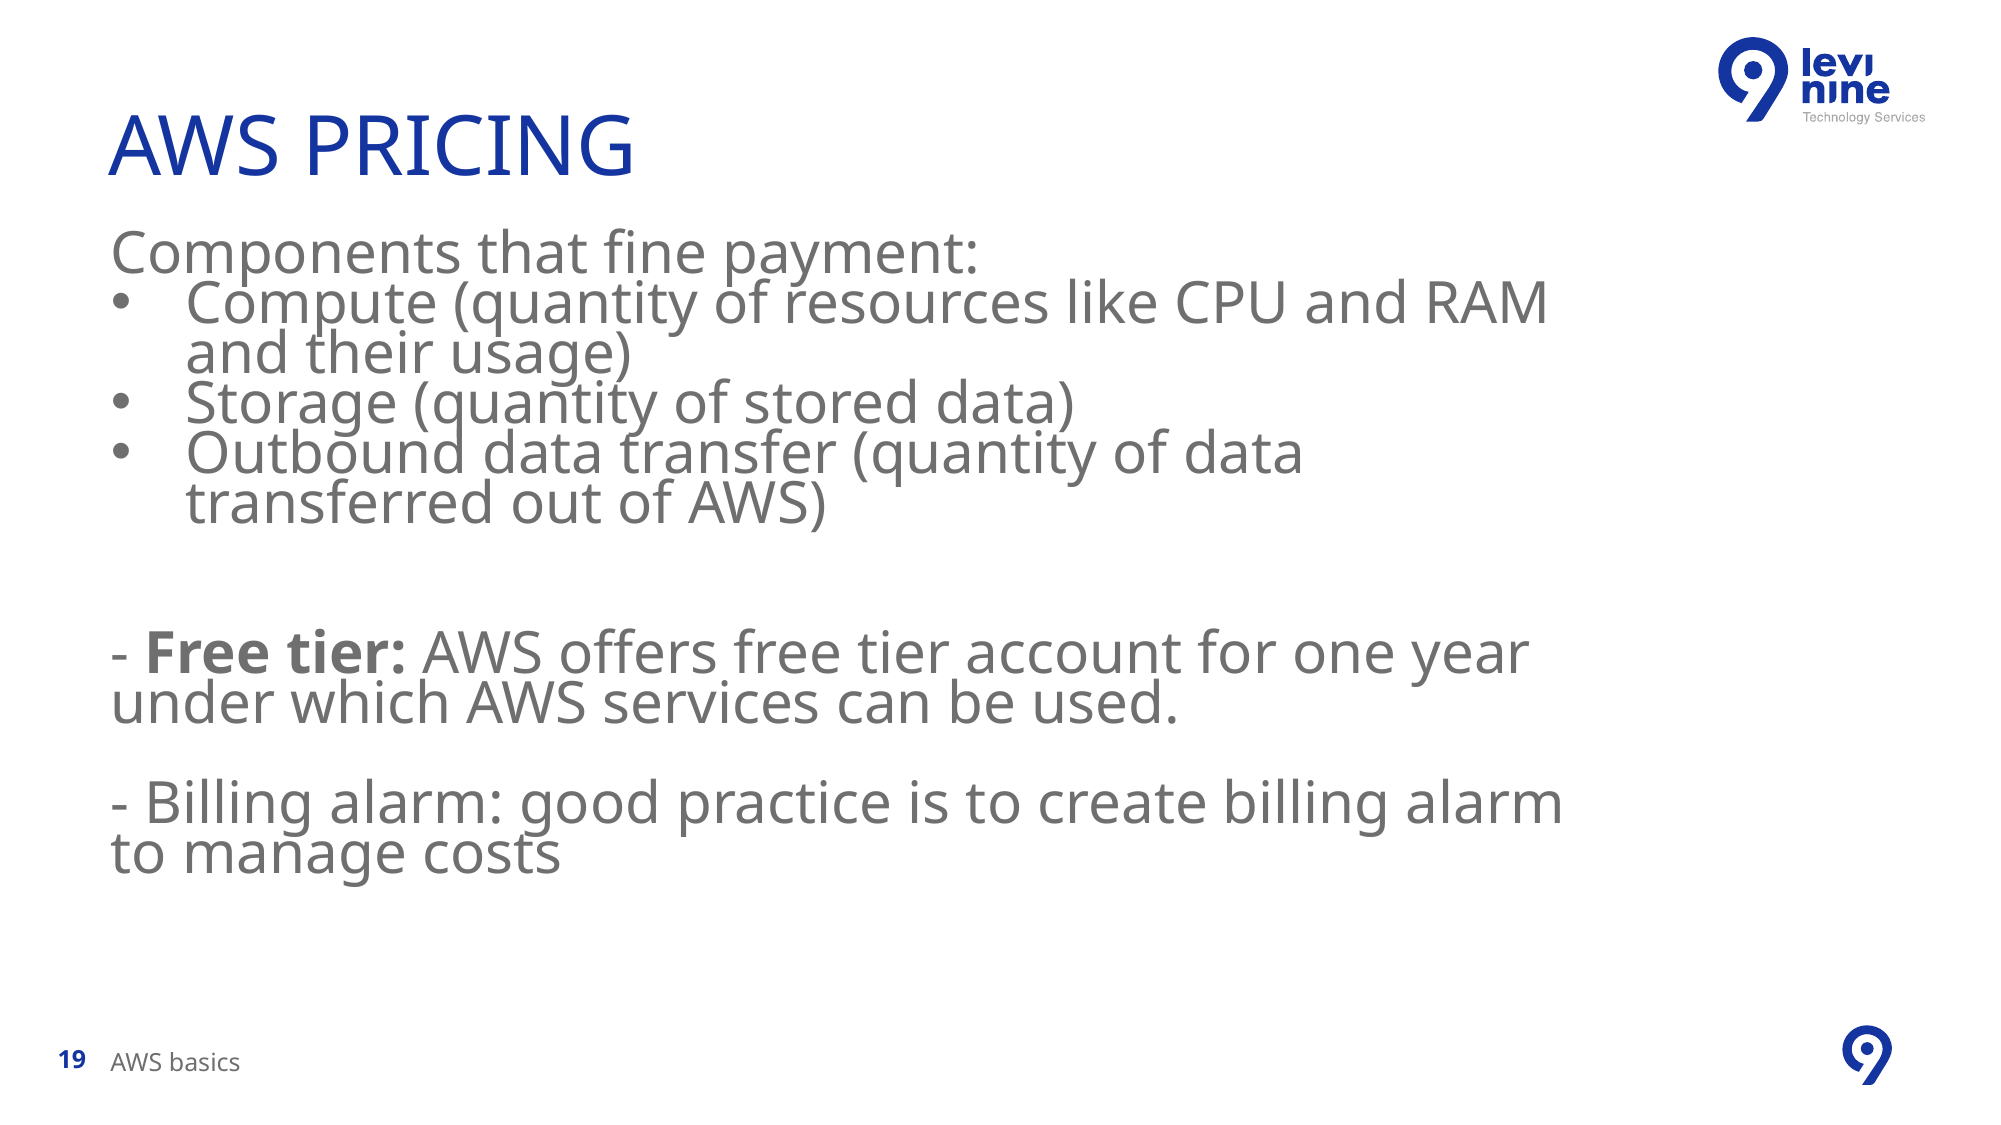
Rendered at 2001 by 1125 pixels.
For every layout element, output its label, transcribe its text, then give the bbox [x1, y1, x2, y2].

slide_number 19 [57, 1045, 103, 1077]
list Components that fine payment: Compute (quantity of resources like CPU and RAM and their usage) Storage (quantity of stored data) Outbound data transfer (quantity of data transferred out of AWS) - Free tier: AWS offers free tier account for one year under which AWS services can be used. - Billing alarm: good practice is to create billing alarm to manage costs [110, 235, 1603, 1016]
footer AWS basics [110, 1045, 1289, 1077]
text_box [1718, 37, 1925, 125]
title AWS PRICING [108, 84, 1497, 225]
